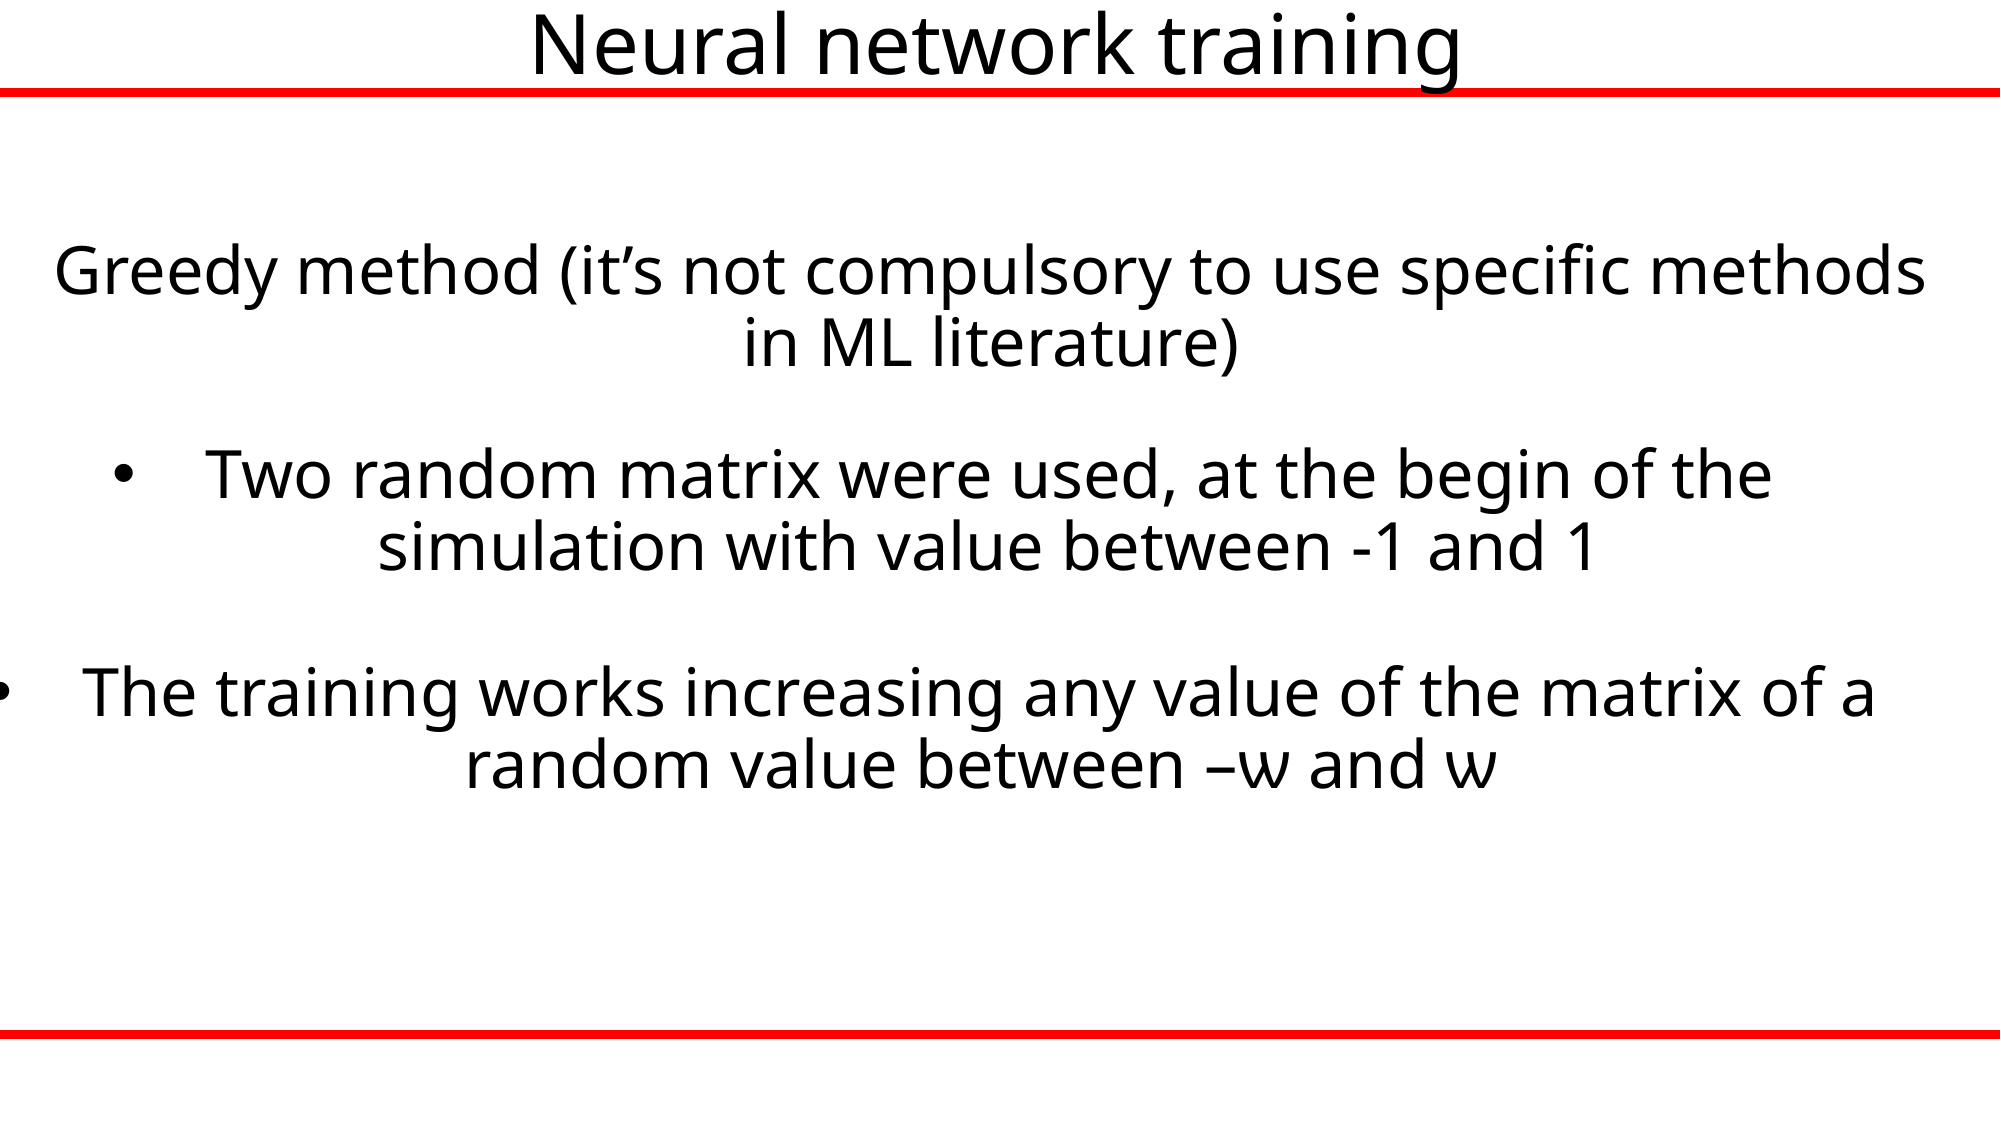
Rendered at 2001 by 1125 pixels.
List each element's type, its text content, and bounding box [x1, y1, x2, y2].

text_box Two random matrix were used, at the begin of the simulation with value between -1 and 1 [0, 290, 1947, 682]
text_box Greedy method (it’s not compulsory to use specific methods in ML literature) [0, 86, 1947, 92]
text_box Greedy method (it’s not compulsory to use specific methods in ML literature) [0, 93, 1947, 290]
text_box Neural network training [247, 0, 1747, 86]
text_box The training works increasing any value of the matrix of a random value between –ѡ and ѡ [0, 508, 1937, 901]
